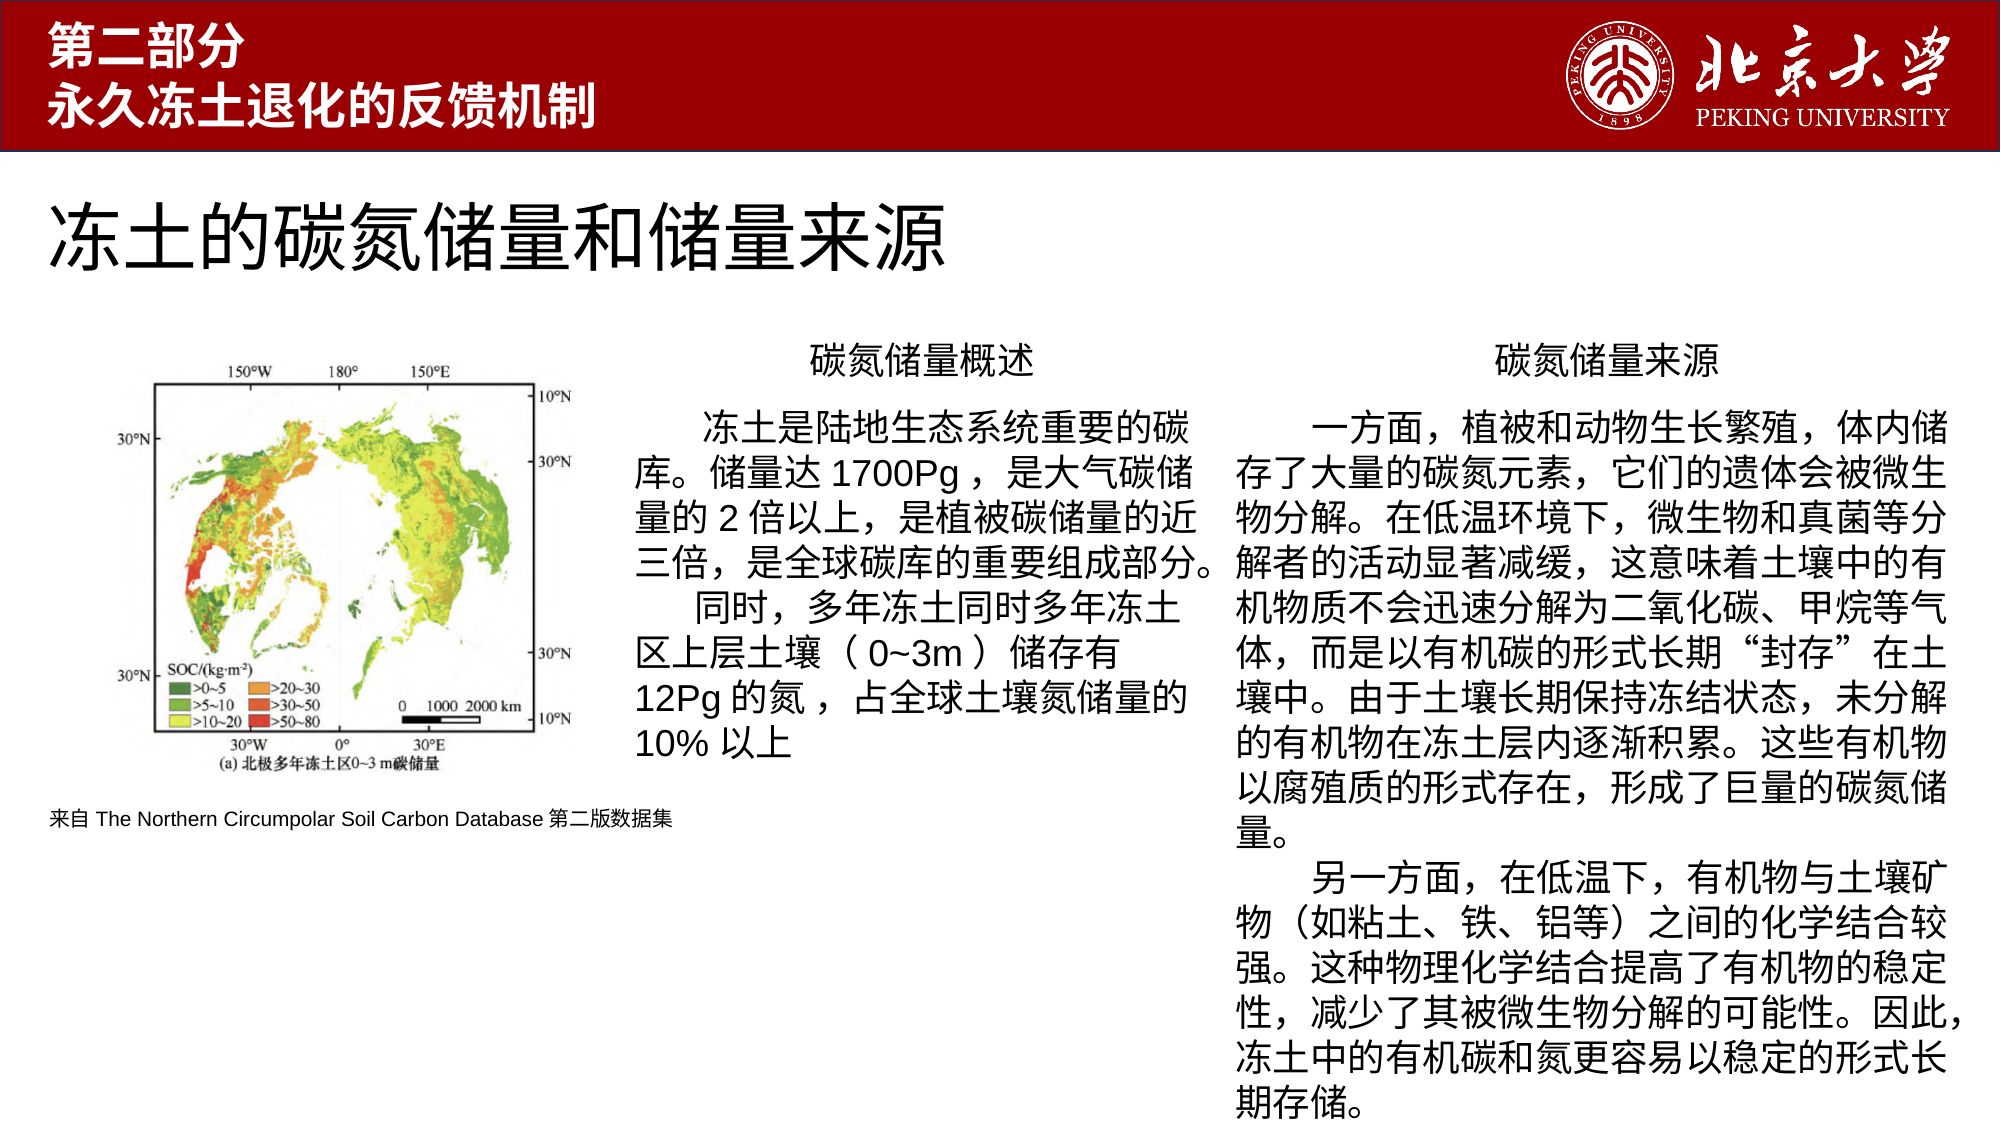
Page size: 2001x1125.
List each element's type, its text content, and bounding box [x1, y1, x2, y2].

text_box 第二部分 永久冻土退化的反馈机制 [32, 6, 647, 142]
text_box [0, 0, 2000, 152]
text_box 碳氮储量来源 [1480, 329, 1848, 390]
text_box 冻土是陆地生态系统重要的碳库。储量达1700Pg，是大气碳储量的2倍以上，是植被碳储量的近三倍，是全球碳库的重要组成部分。 同时，多年冻土同时多年冻土区上层土壤（0~3m）储存有12Pg的氮 ，占全球土壤氮储量的10%以上 [619, 396, 1220, 772]
picture [103, 349, 576, 776]
text_box 一方面，植被和动物生长繁殖，体内储存了大量的碳氮元素，它们的遗体会被微生物分解。在低温环境下，微生物和真菌等分解者的活动显著减缓，这意味着土壤中的有机物质不会迅速分解为二氧化碳、甲烷等气体，而是以有机碳的形式长期“封存”在土壤中。由于土壤长期保持冻结状态，未分解的有机物在冻土层内逐渐积累。这些有机物以腐殖质的形式存在，形成了巨量的碳氮储量。 另一方面，在低温下，有机物与土壤矿物（如粘土、铁、铝等）之间的化学结合较强。这种物理化学结合提高了有机物的稳定性，减少了其被微生物分解的可能性。因此，冻土中的有机碳和氮更容易以稳定的形式长期存储。 [1220, 396, 1982, 1125]
text_box 来自The Northern Circumpolar Soil Carbon Database第二版数据集 [34, 798, 700, 838]
text_box 碳氮储量概述 [794, 329, 1162, 390]
text_box 冻土的碳氮储量和储量来源 [32, 182, 963, 288]
picture [1566, 21, 1950, 130]
